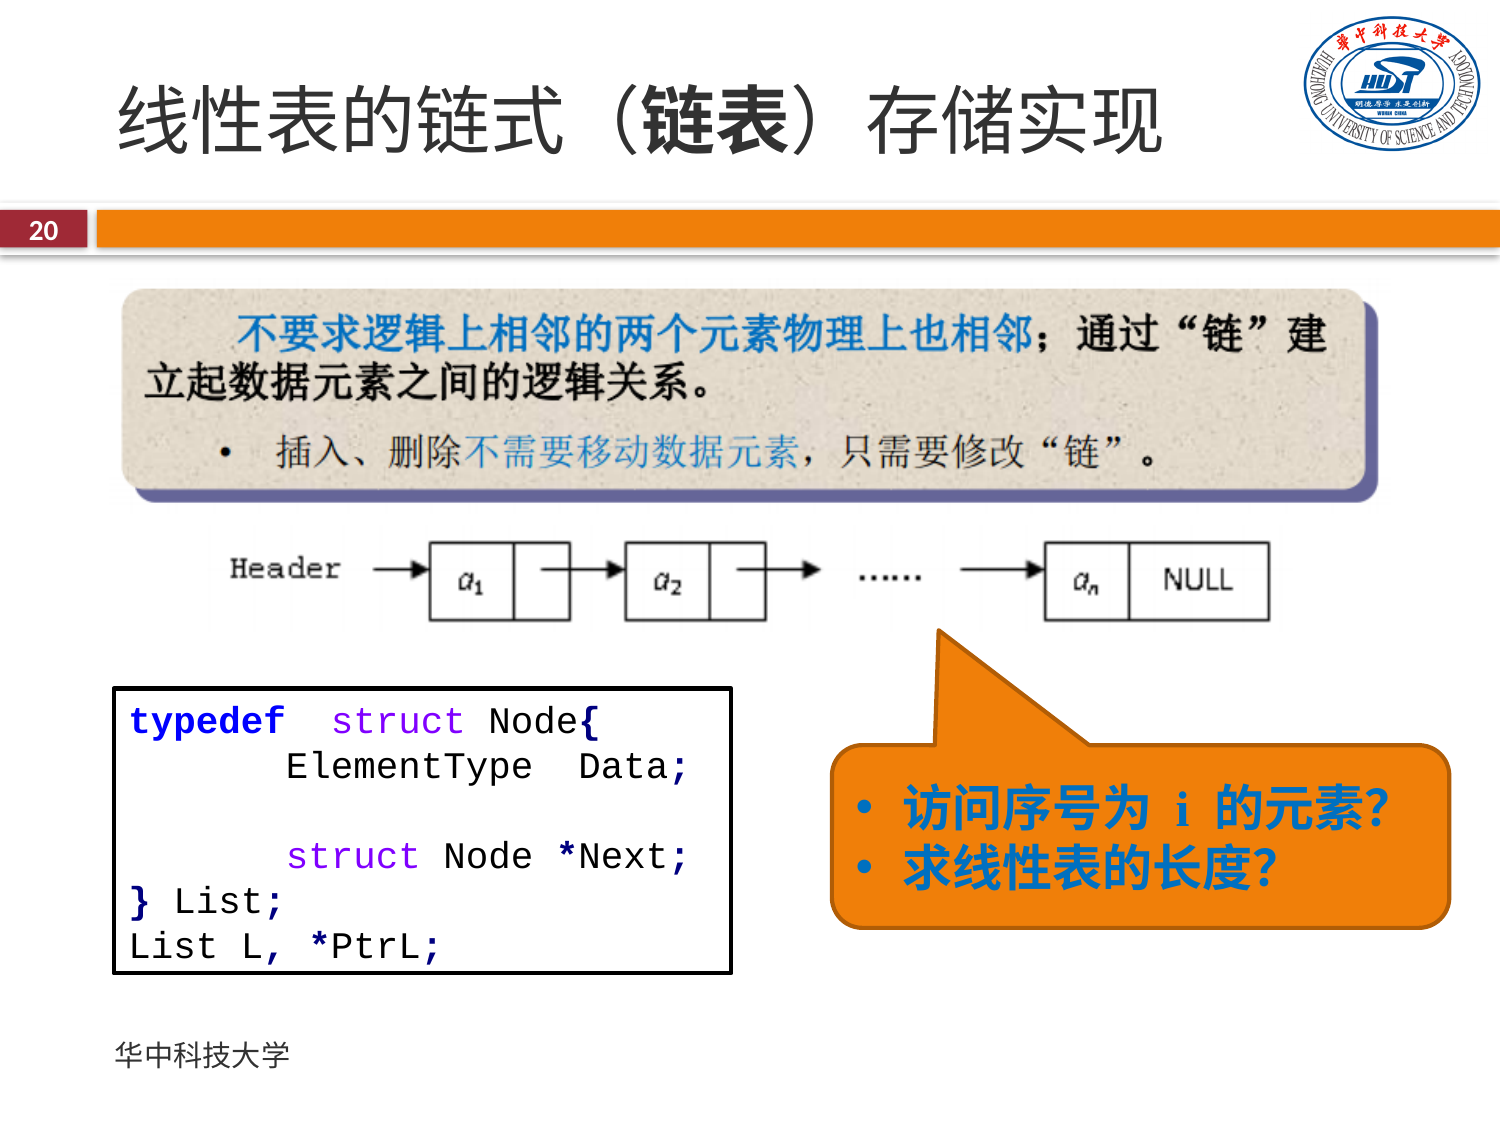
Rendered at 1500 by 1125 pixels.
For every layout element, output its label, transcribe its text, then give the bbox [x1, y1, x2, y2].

picture [1299, 12, 1488, 154]
footer 华中科技大学 [99, 1025, 990, 1085]
text_box 访问序号为 i 的元素？ 求线性表的长度？ [829, 640, 1452, 930]
picture [206, 525, 1294, 632]
slide_number 20 [0, 208, 88, 249]
text_box typedef struct Node{ ElementType Data; struct Node *Next; } List; List L, *PtrL; [112, 686, 733, 975]
title 线性表的链式（链表）存储实现 [100, 37, 1438, 200]
picture [109, 278, 1391, 514]
